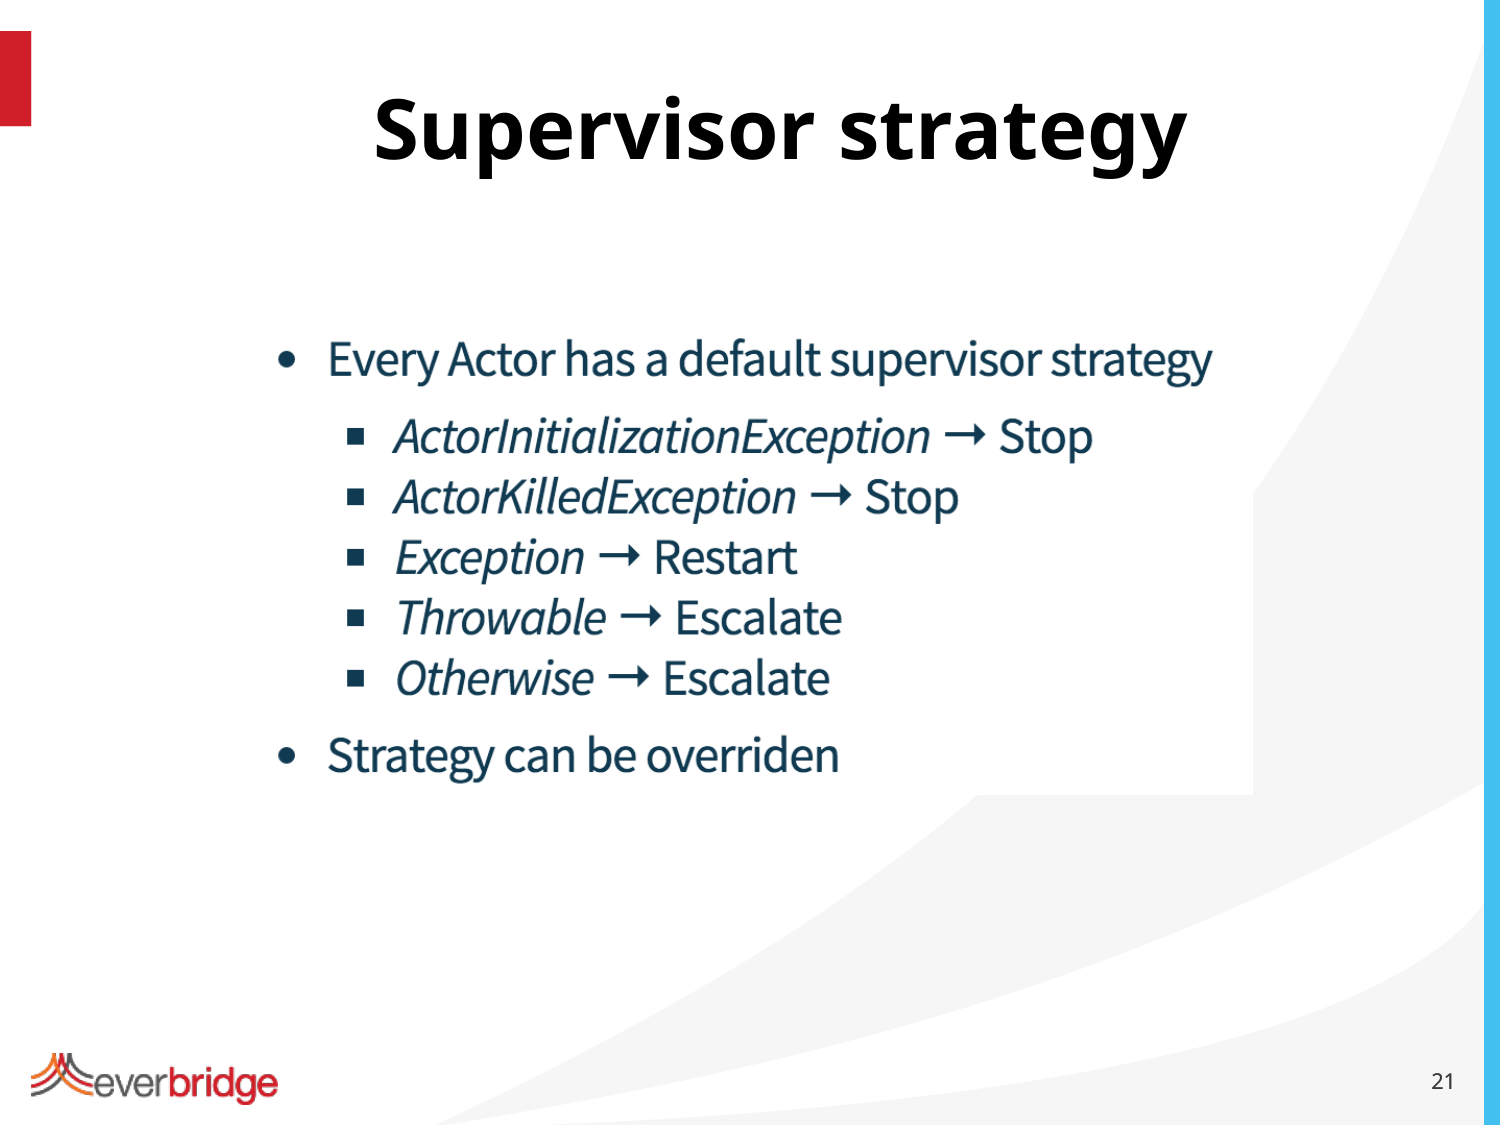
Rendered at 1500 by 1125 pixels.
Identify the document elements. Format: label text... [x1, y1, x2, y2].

picture [31, 1053, 278, 1105]
picture [247, 330, 1253, 795]
text_box Supervisor strategy [358, 69, 1204, 184]
